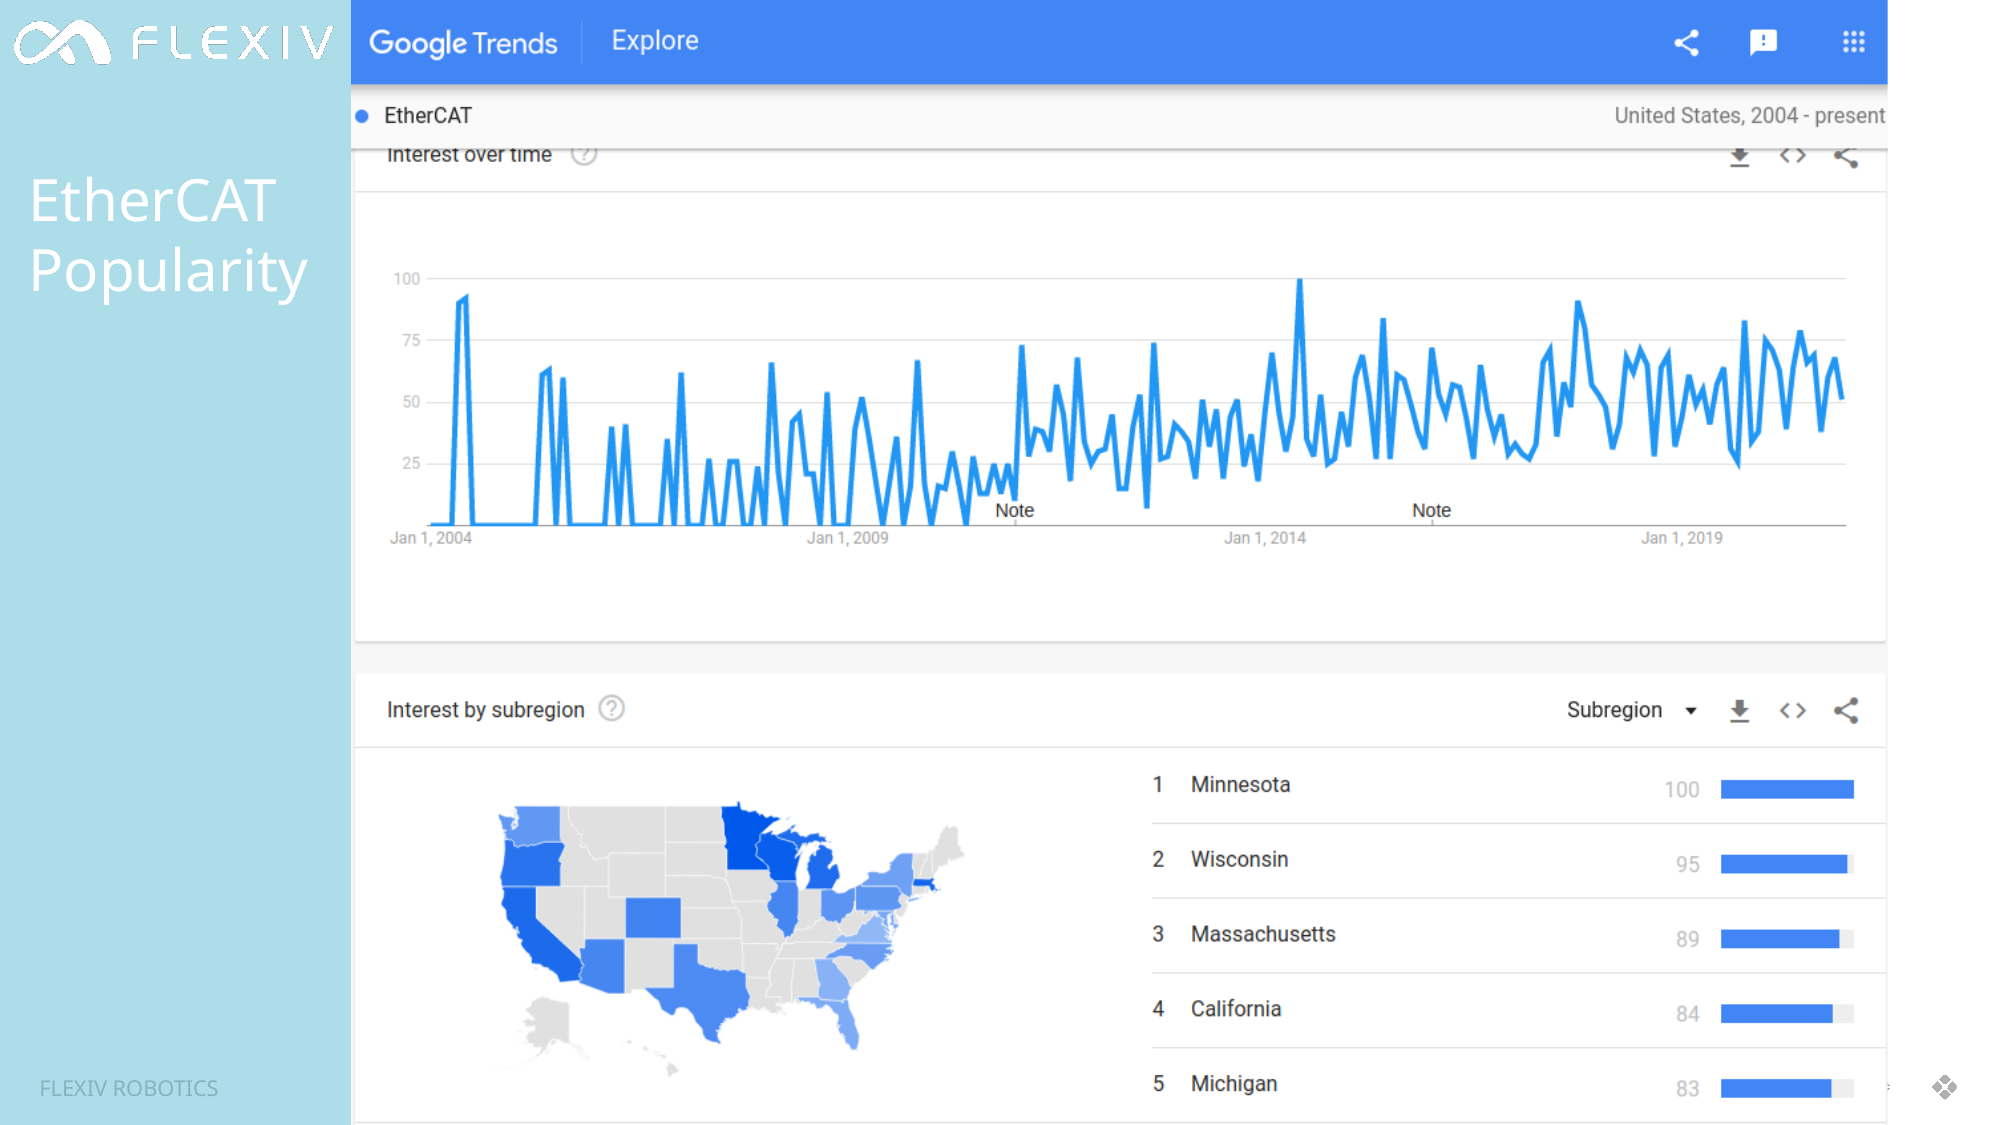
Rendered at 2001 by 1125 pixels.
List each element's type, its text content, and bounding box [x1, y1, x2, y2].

text_box [0, 0, 350, 1125]
picture [14, 20, 334, 65]
text_box EtherCAT Popularity [13, 155, 350, 311]
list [350, 0, 1888, 1125]
